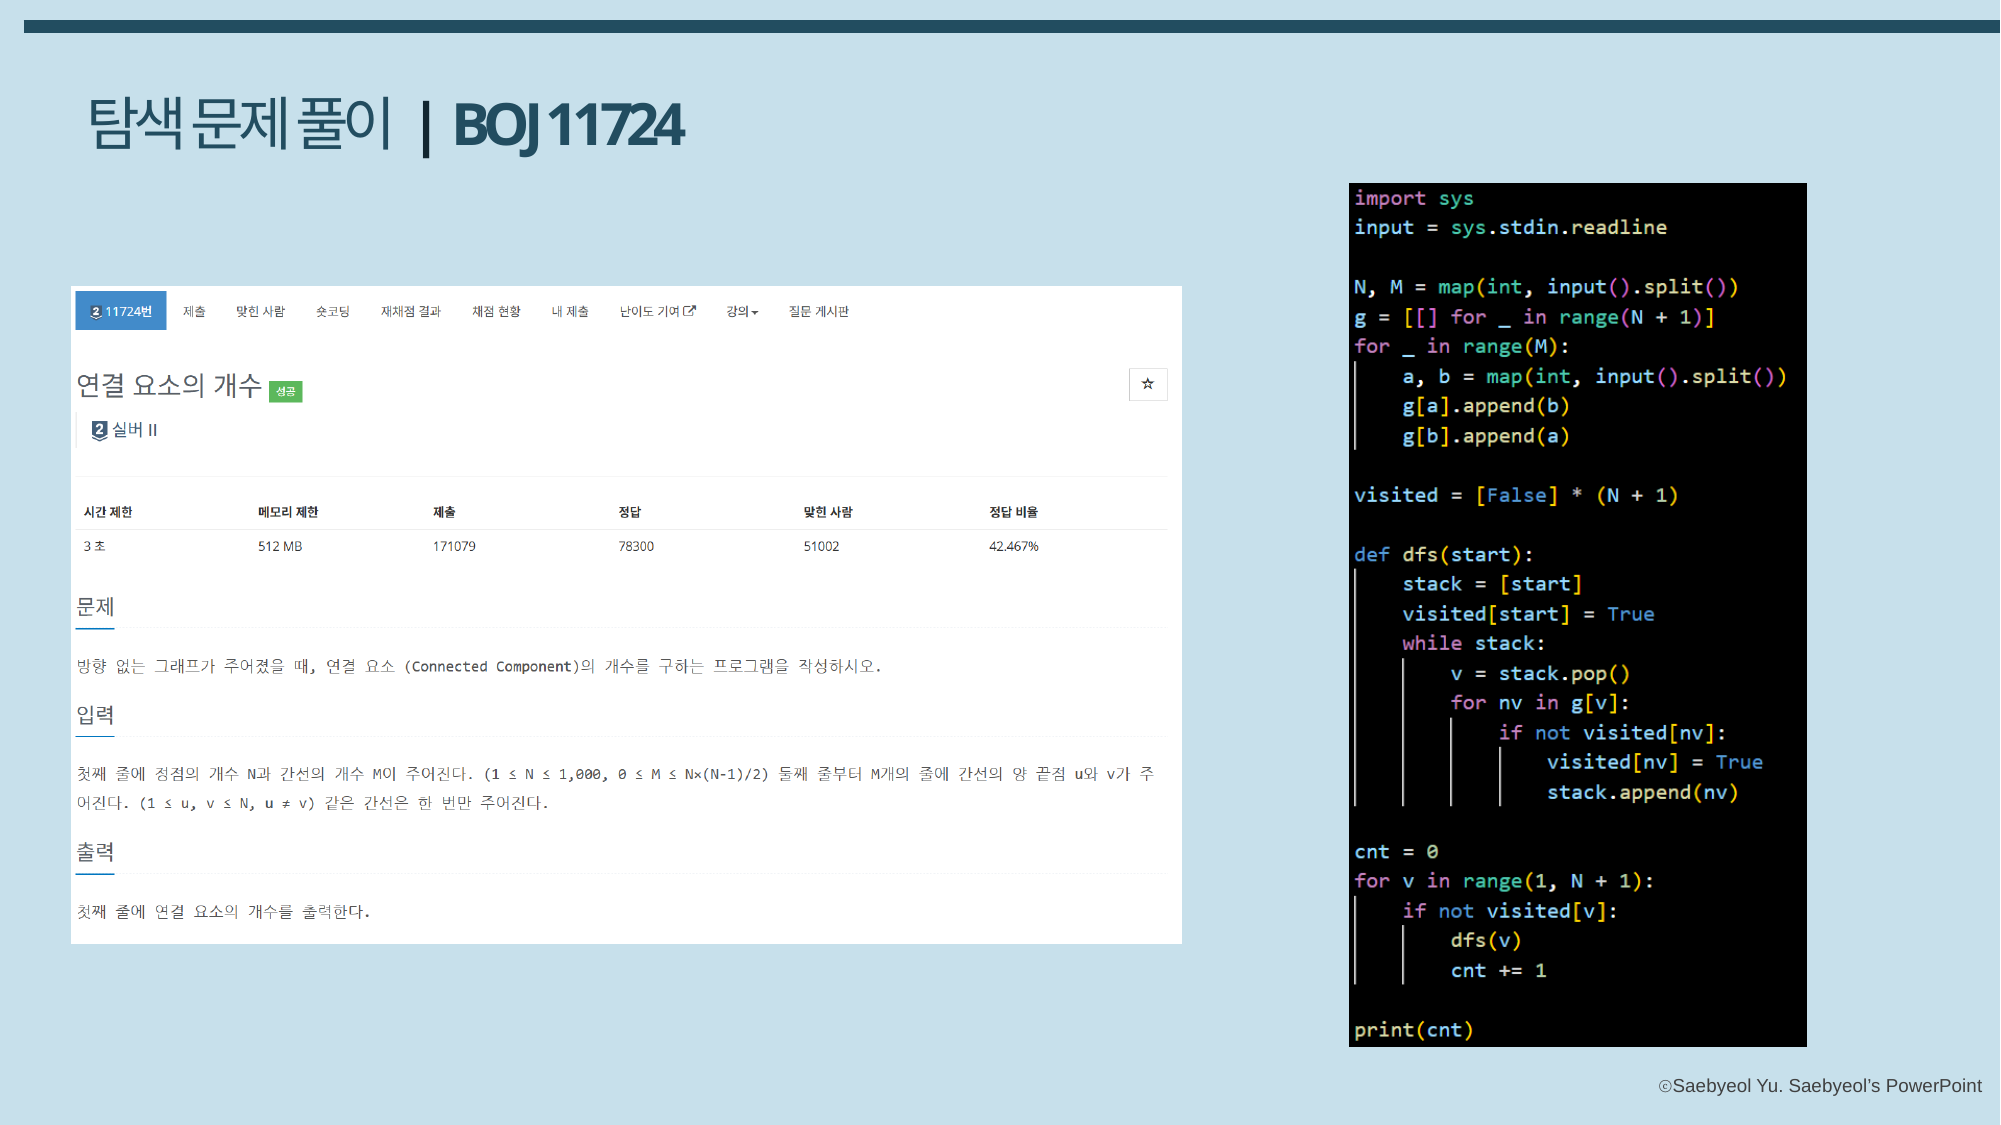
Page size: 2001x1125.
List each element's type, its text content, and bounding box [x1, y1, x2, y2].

picture [1349, 183, 1807, 1047]
picture [71, 286, 1182, 944]
text_box 탐색 문제 풀이| BOJ 11724 [71, 79, 872, 165]
